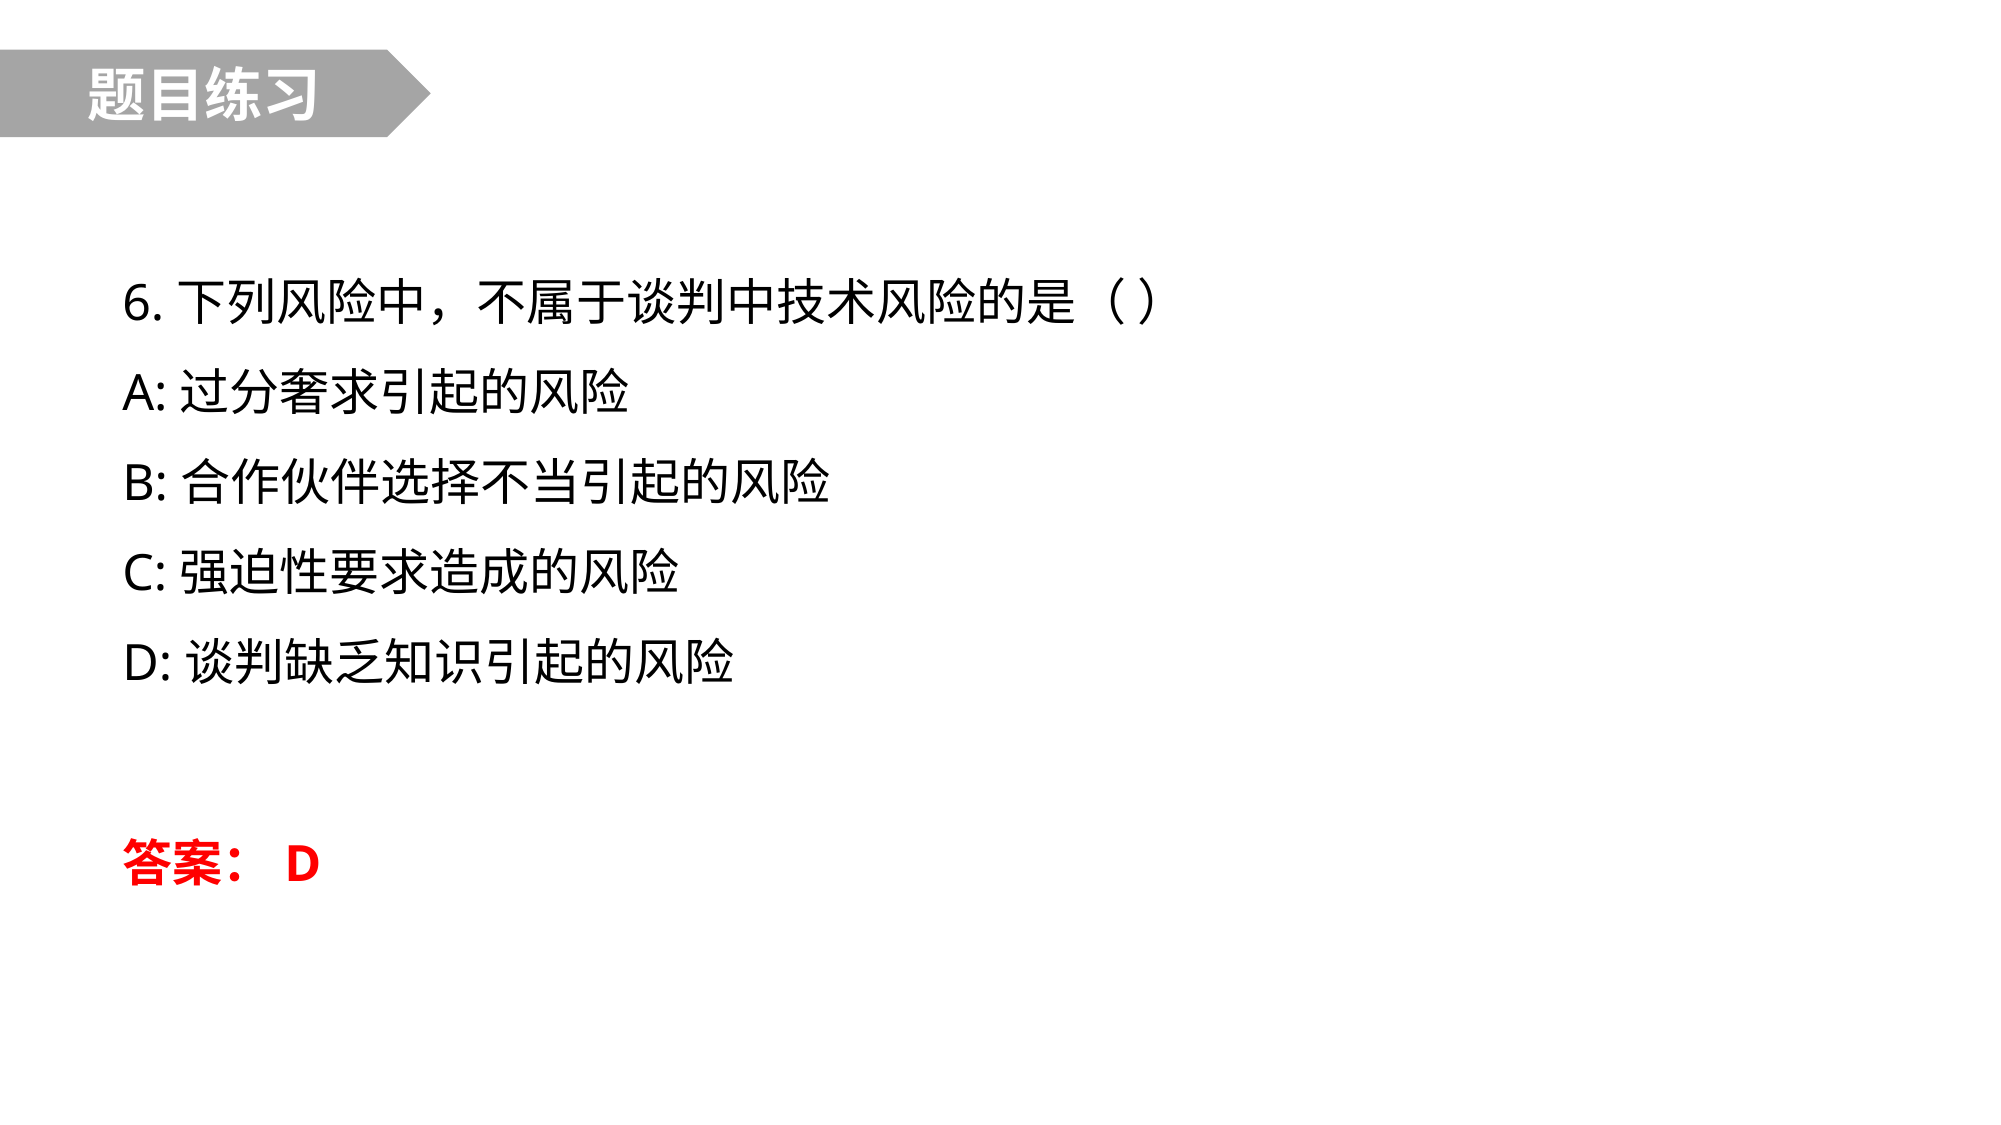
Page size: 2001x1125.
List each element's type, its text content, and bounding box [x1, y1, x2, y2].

text_box 题目练习 [0, 48, 433, 139]
text_box 6.下列风险中，不属于谈判中技术风险的是（ ） A:过分奢求引起的风险 B:合作伙伴选择不当引起的风险 C:强迫性要求造成的风险 D:谈判缺乏知识引起的风险 [107, 232, 1908, 698]
text_box 答案：D [107, 793, 1836, 899]
